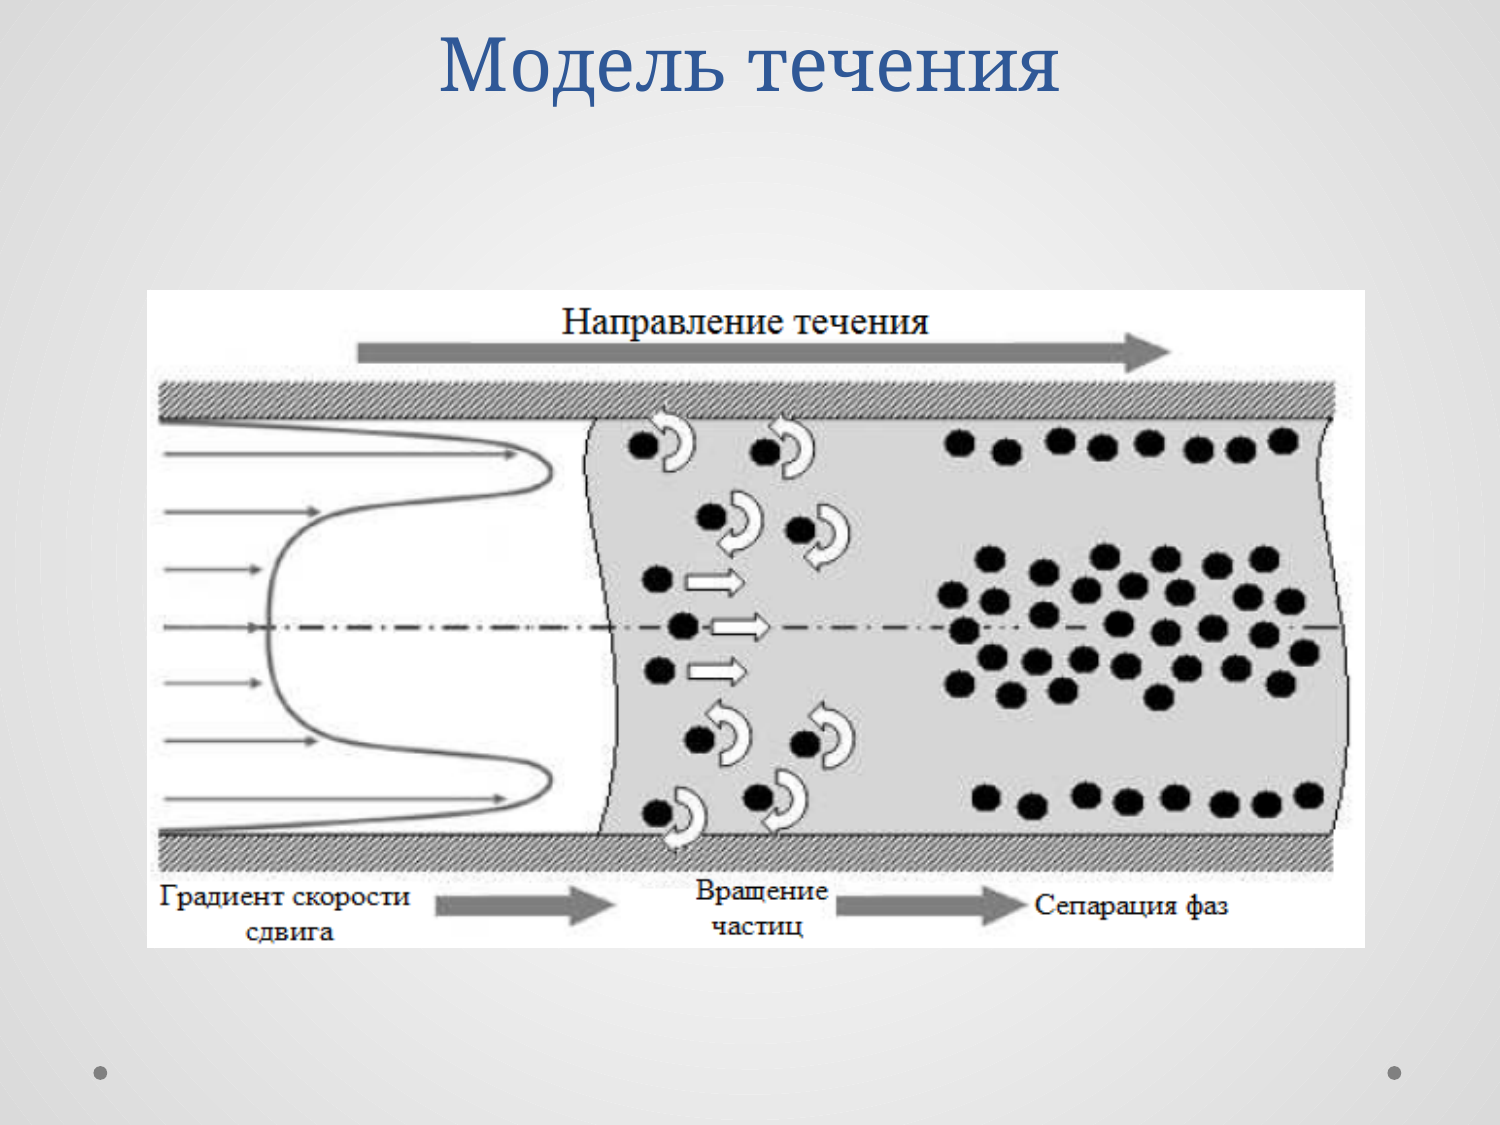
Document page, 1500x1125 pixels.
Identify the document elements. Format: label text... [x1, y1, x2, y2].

title Модель течения [0, 0, 1500, 114]
picture [147, 290, 1365, 948]
